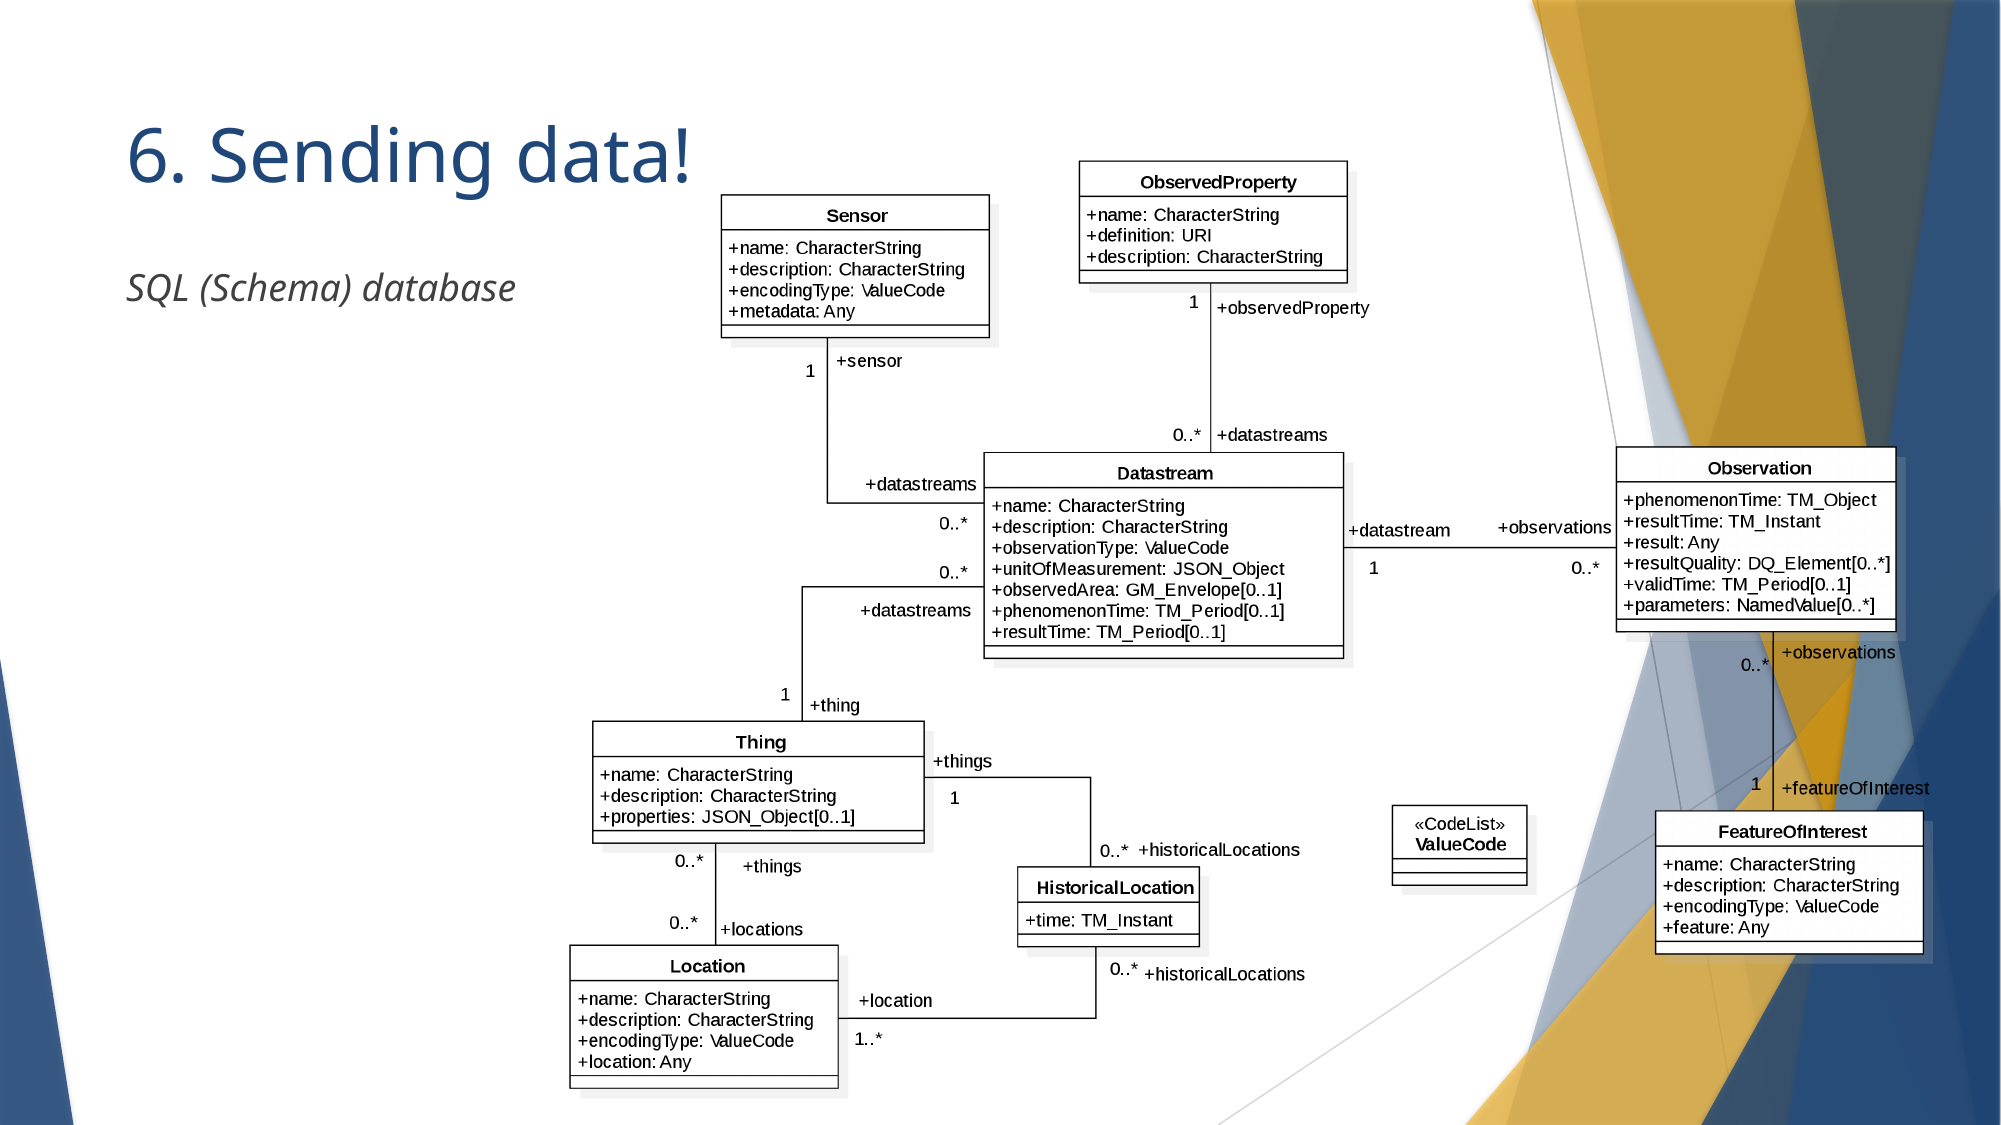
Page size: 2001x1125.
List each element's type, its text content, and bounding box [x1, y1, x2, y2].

list SQL (Schema) database [111, 256, 550, 1078]
picture [555, 147, 1943, 1102]
title 6. Sending data! [111, 99, 1522, 256]
